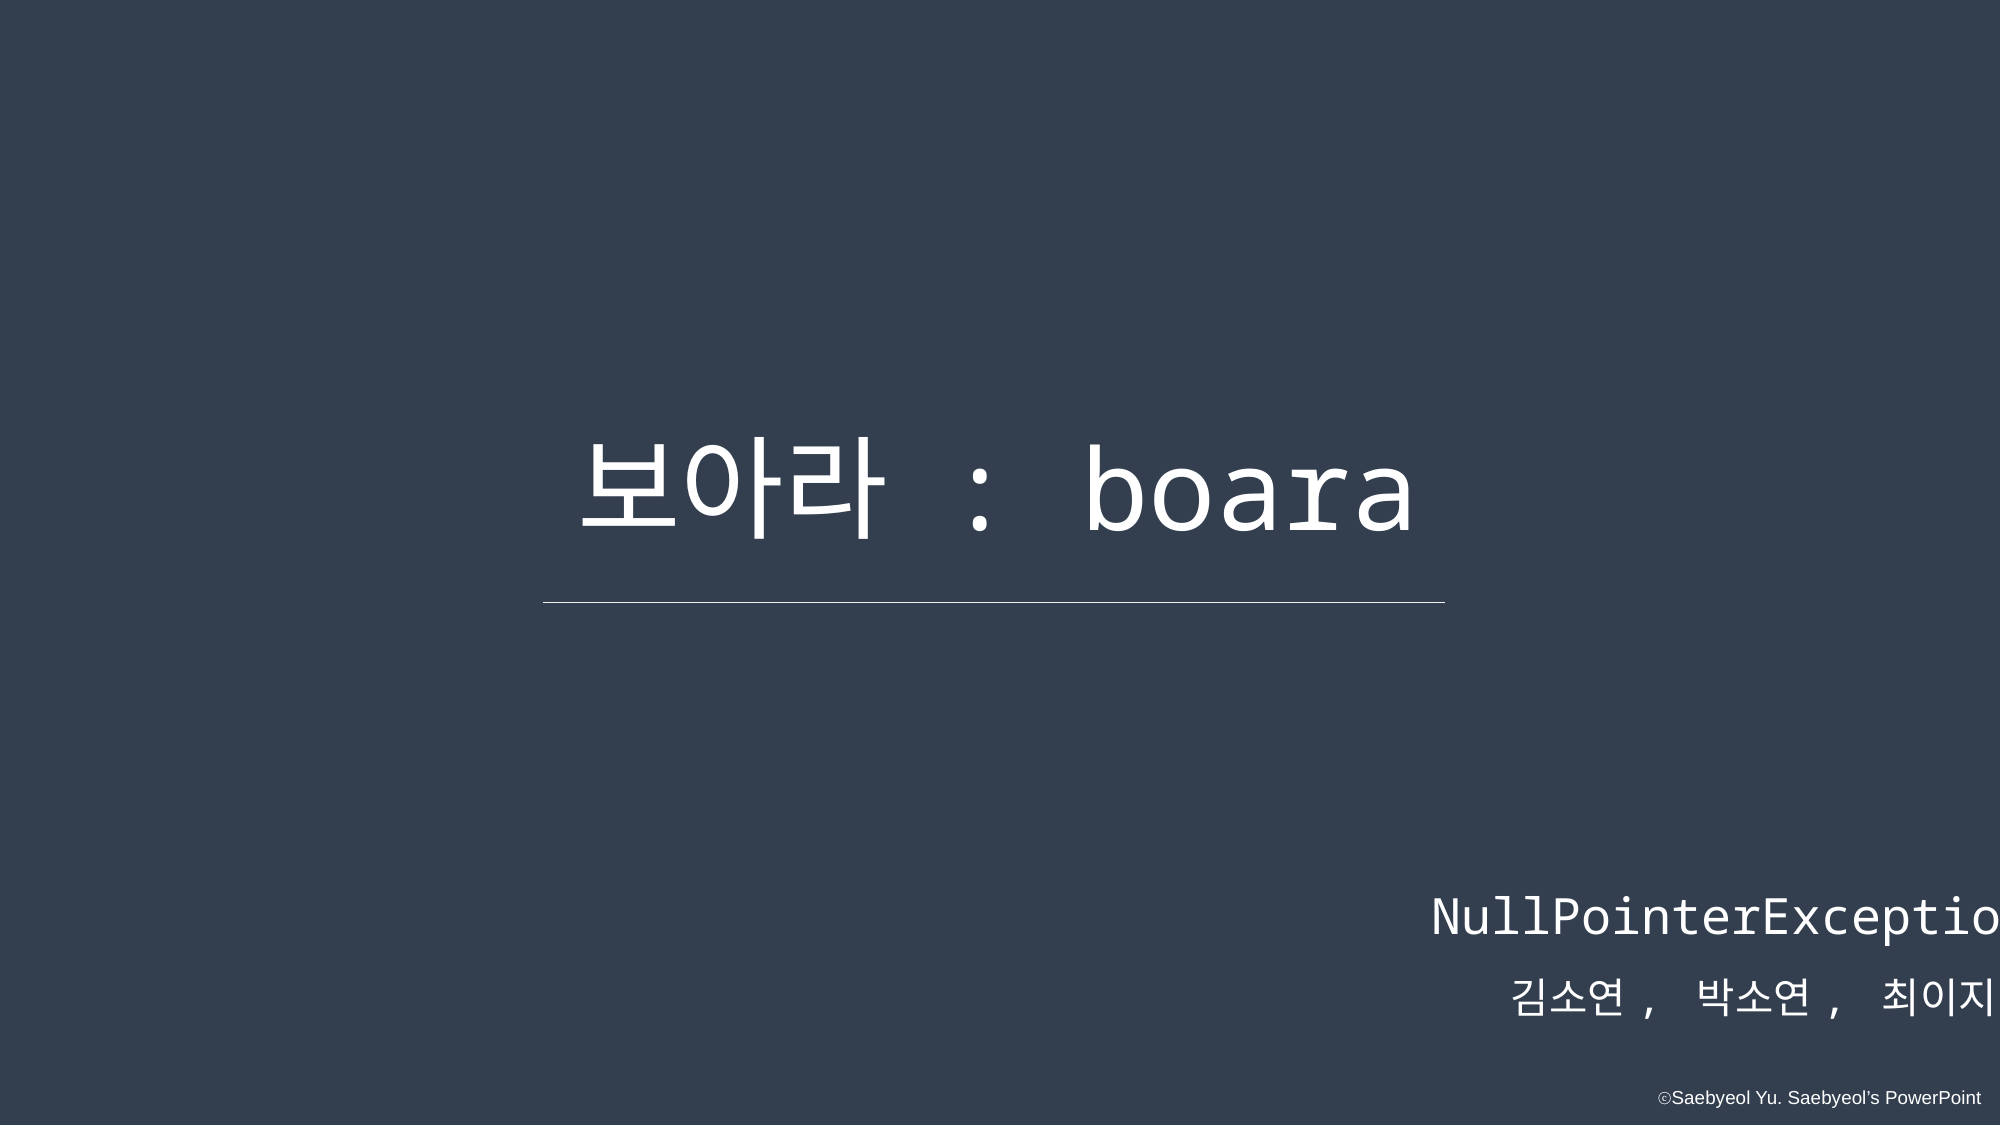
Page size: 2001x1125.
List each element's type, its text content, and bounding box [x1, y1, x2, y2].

text_box 김소연, 박소연, 최이지 [1496, 963, 2000, 1079]
text_box NullPointerException [1416, 877, 2000, 952]
text_box 보아라 : boara [562, 410, 1493, 561]
